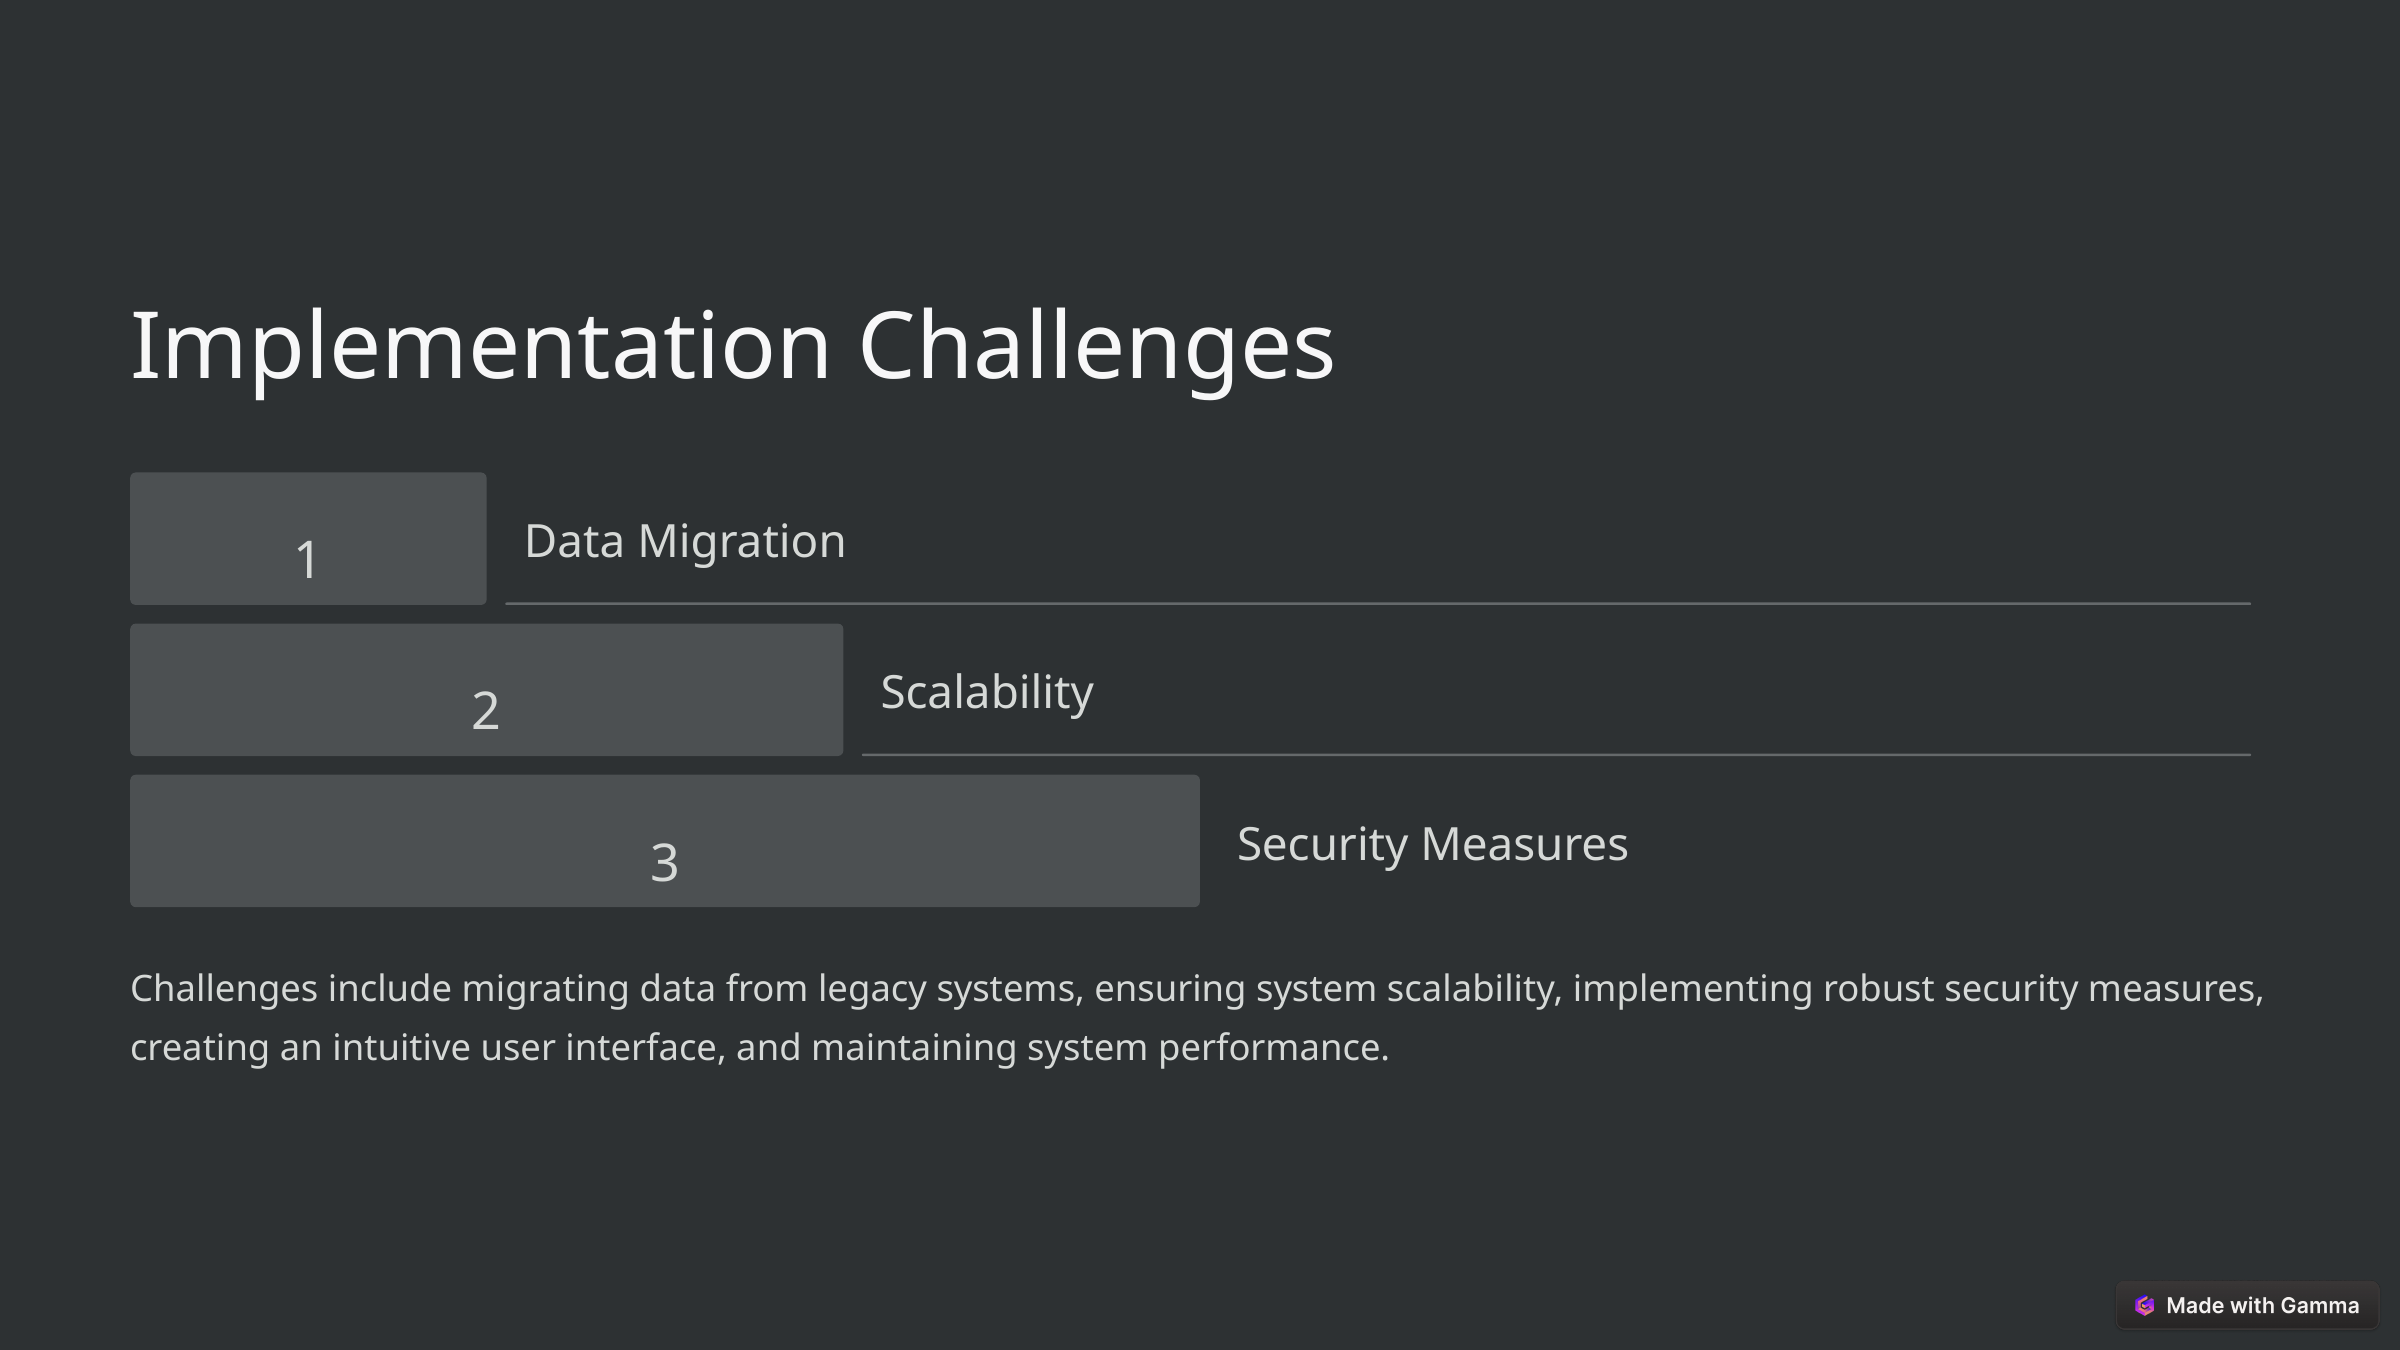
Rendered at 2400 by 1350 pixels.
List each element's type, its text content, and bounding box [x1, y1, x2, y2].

text_box Security Measures [1237, 811, 1644, 870]
text_box 2 [460, 657, 513, 723]
text_box [130, 774, 1201, 908]
text_box 3 [638, 808, 692, 874]
text_box 1 [282, 506, 335, 572]
picture [2106, 1271, 2389, 1339]
text_box Scalability [880, 660, 1107, 719]
text_box Implementation Challenges [130, 281, 1328, 399]
text_box [861, 753, 2252, 757]
text_box [130, 623, 844, 757]
text_box [130, 472, 487, 605]
text_box Challenges include migrating data from legacy systems, ensuring system scalability, implementing robust security measures, creating an intuitive user interface, and maintaining system performance. [130, 949, 2270, 1069]
text_box Data Migration [523, 509, 845, 568]
